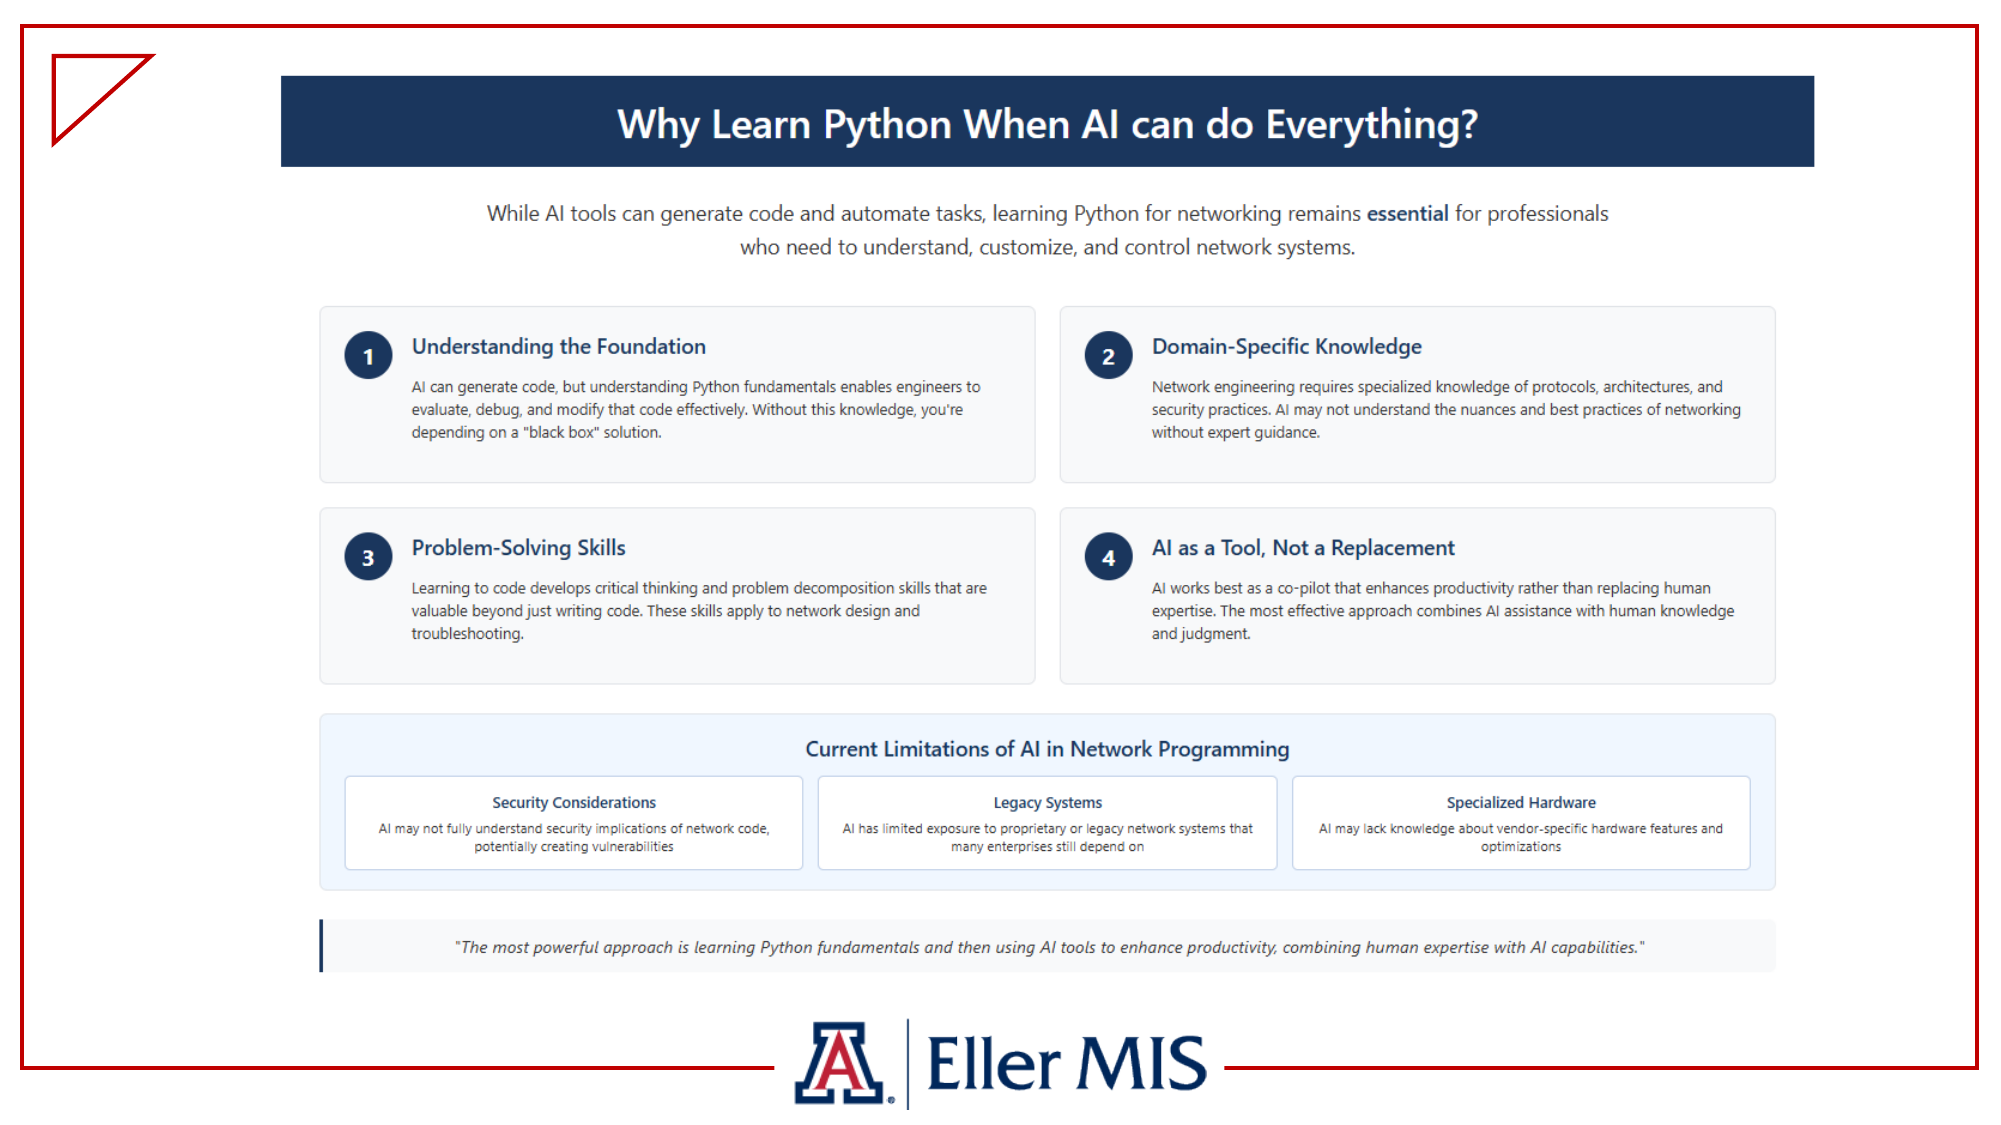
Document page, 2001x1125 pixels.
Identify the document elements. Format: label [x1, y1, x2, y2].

picture [792, 1018, 1207, 1110]
picture [256, 40, 1836, 1007]
